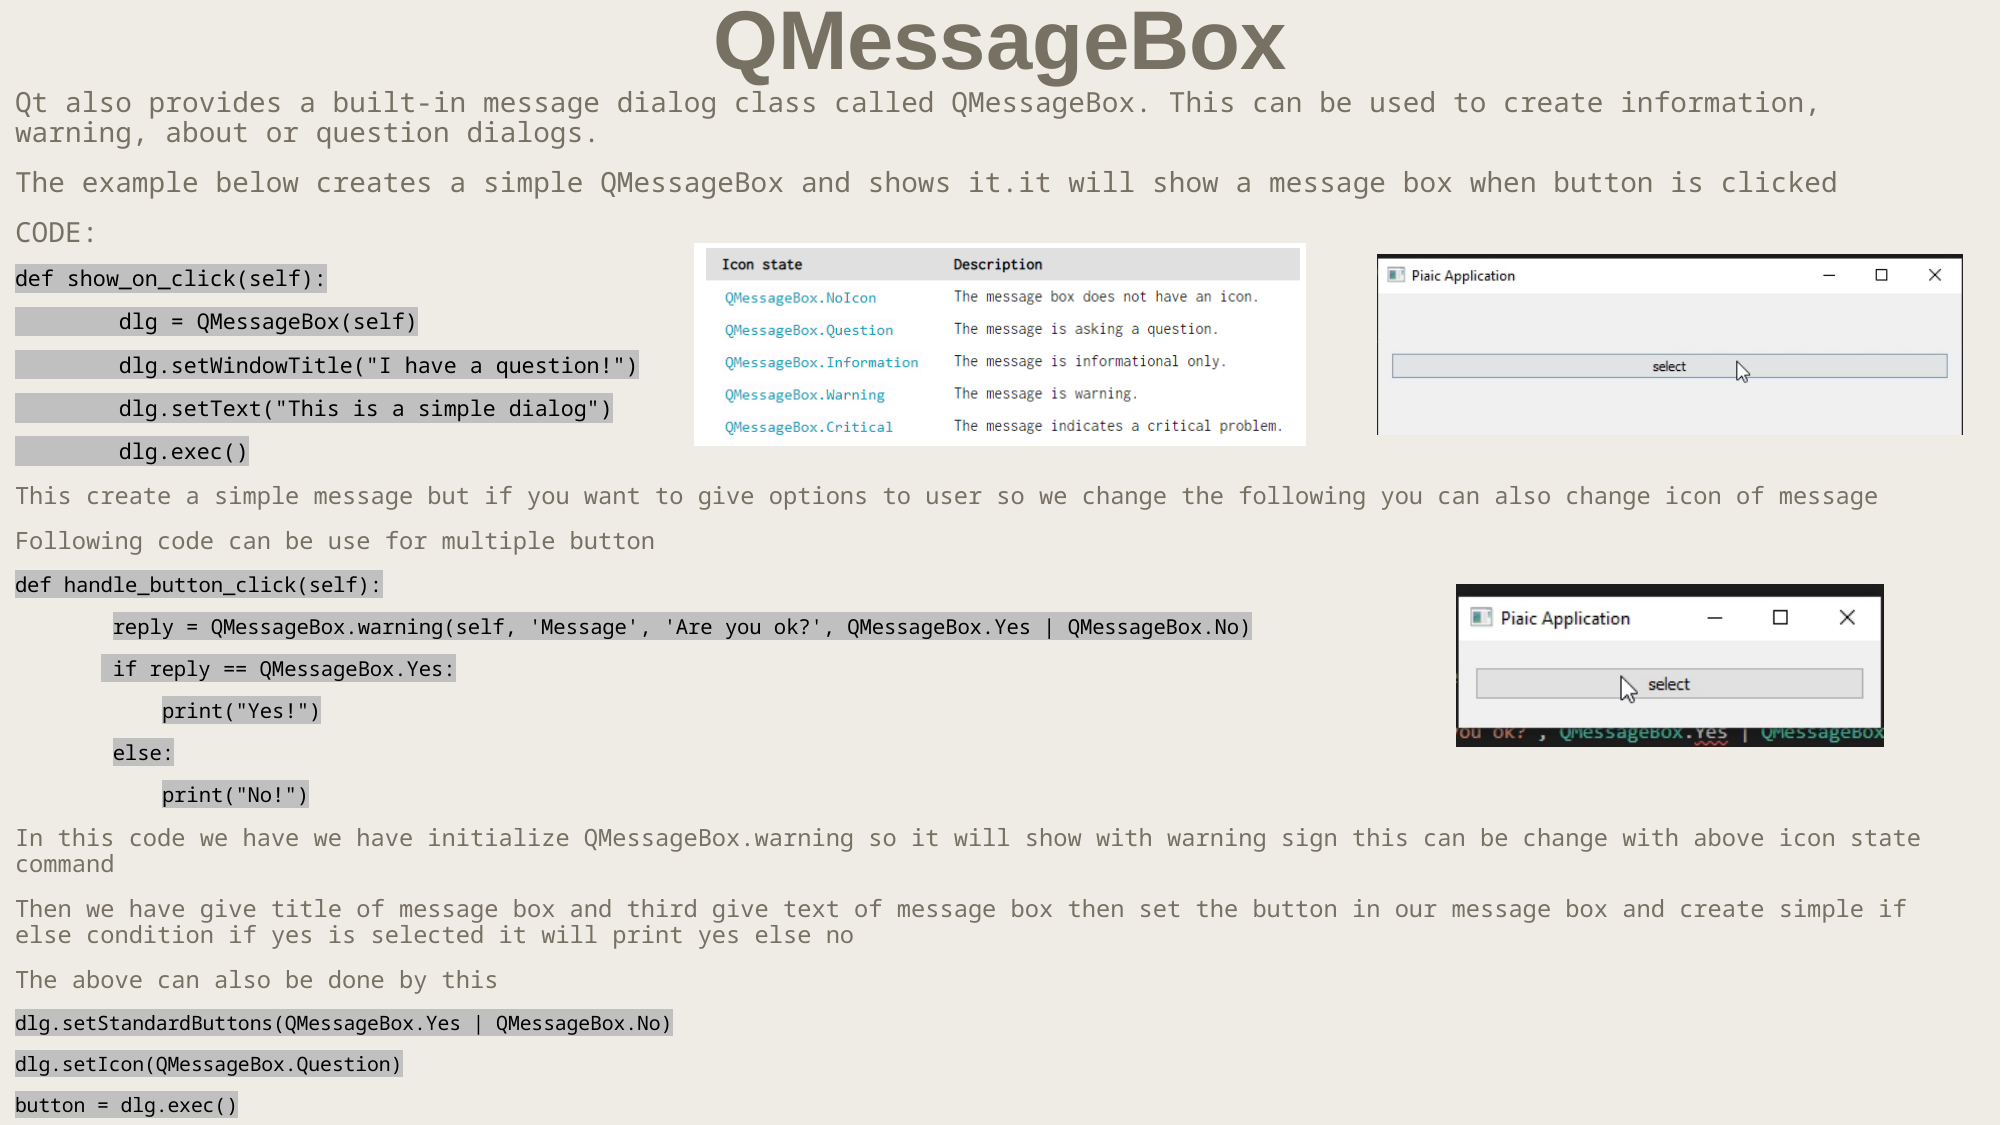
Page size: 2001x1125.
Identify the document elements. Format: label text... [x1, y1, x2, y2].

list Qt also provides a built-in message dialog class called QMessageBox. This can be used to create information, warning, about or question dialogs. The example below creates a simple QMessageBox and shows it.it will show a message box when button is clicked CODE: def show_on_click(self): dlg = QMessageBox(self) dlg.setWindowTitle("I have a question!") dlg.setText("This is a simple dialog") dlg.exec() This create a simple message but if you want to give options to user so we change the following you can also change icon of message Following code can be use for multiple button def handle_button_click(self): reply = QMessageBox.warning(self, 'Message', 'Are you ok?', QMessageBox.Yes | QMessageBox.No) if reply == QMessageBox.Yes: print("Yes!") else: print("No!") In this code we have we have initialize QMessageBox.warning so it will show with warning sign this can be change with above icon state command Then we have give title of message box and third give text of message box then set the button in our message box and create simple if else condition if yes is selected it will print yes else no The above can also be done by this dlg.setStandardButtons(QMessageBox.Yes | QMessageBox.No) dlg.setIcon(QMessageBox.Question) button = dlg.exec() [0, 81, 1964, 1125]
picture [694, 243, 1306, 446]
title QMessageBox [137, 0, 1863, 81]
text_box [1455, 583, 1885, 748]
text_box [1376, 253, 1964, 436]
